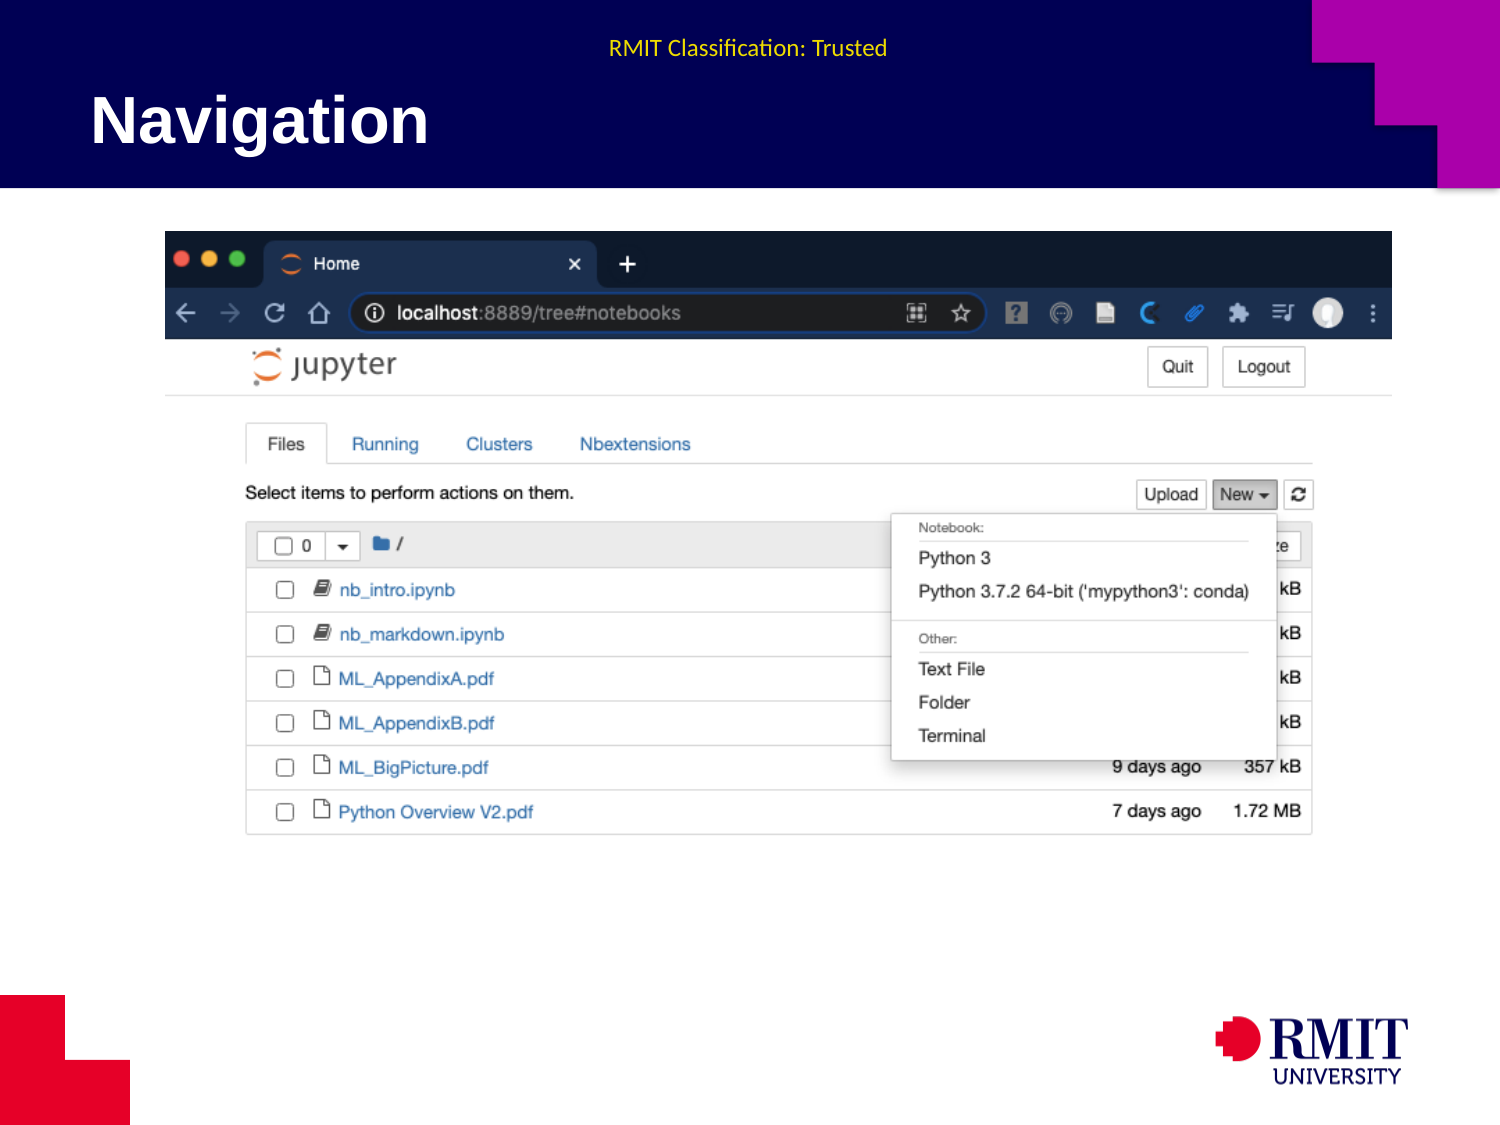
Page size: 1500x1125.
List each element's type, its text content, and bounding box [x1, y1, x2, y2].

picture [165, 231, 1392, 863]
title Navigation [75, 45, 1425, 189]
picture [1196, 999, 1427, 1104]
